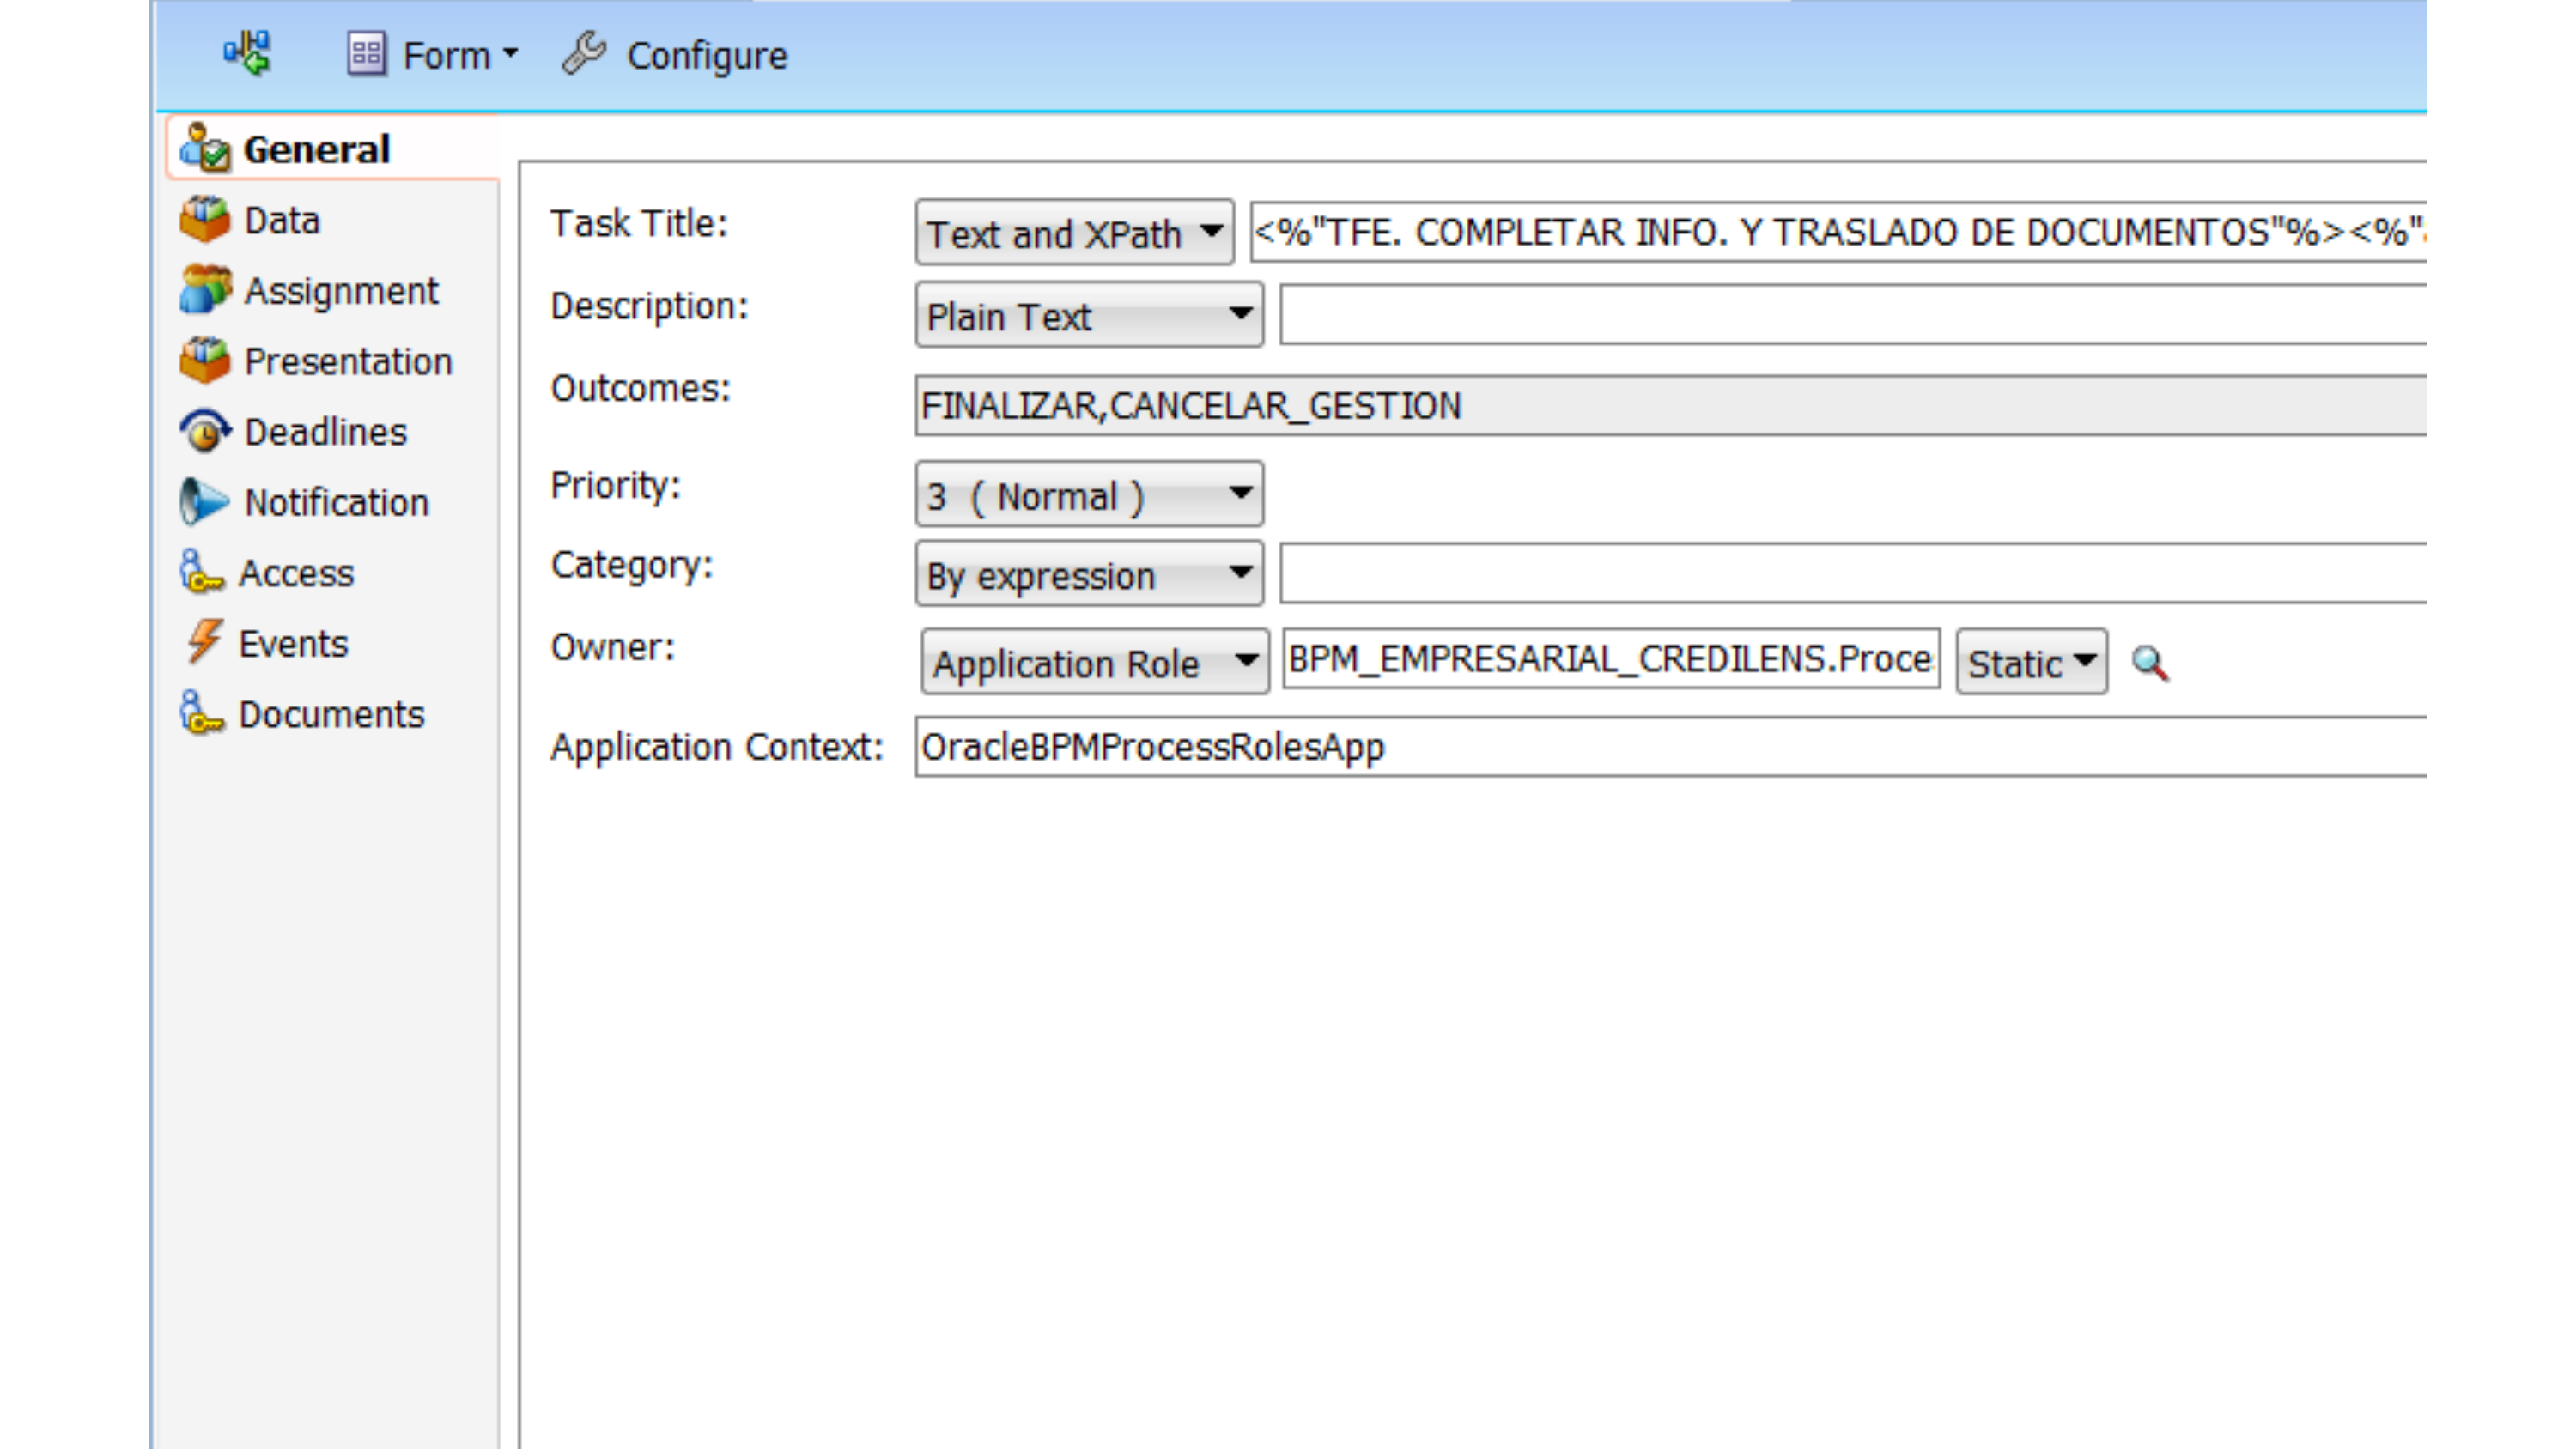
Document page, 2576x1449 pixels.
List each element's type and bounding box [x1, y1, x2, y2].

text_box [149, 0, 2427, 1449]
